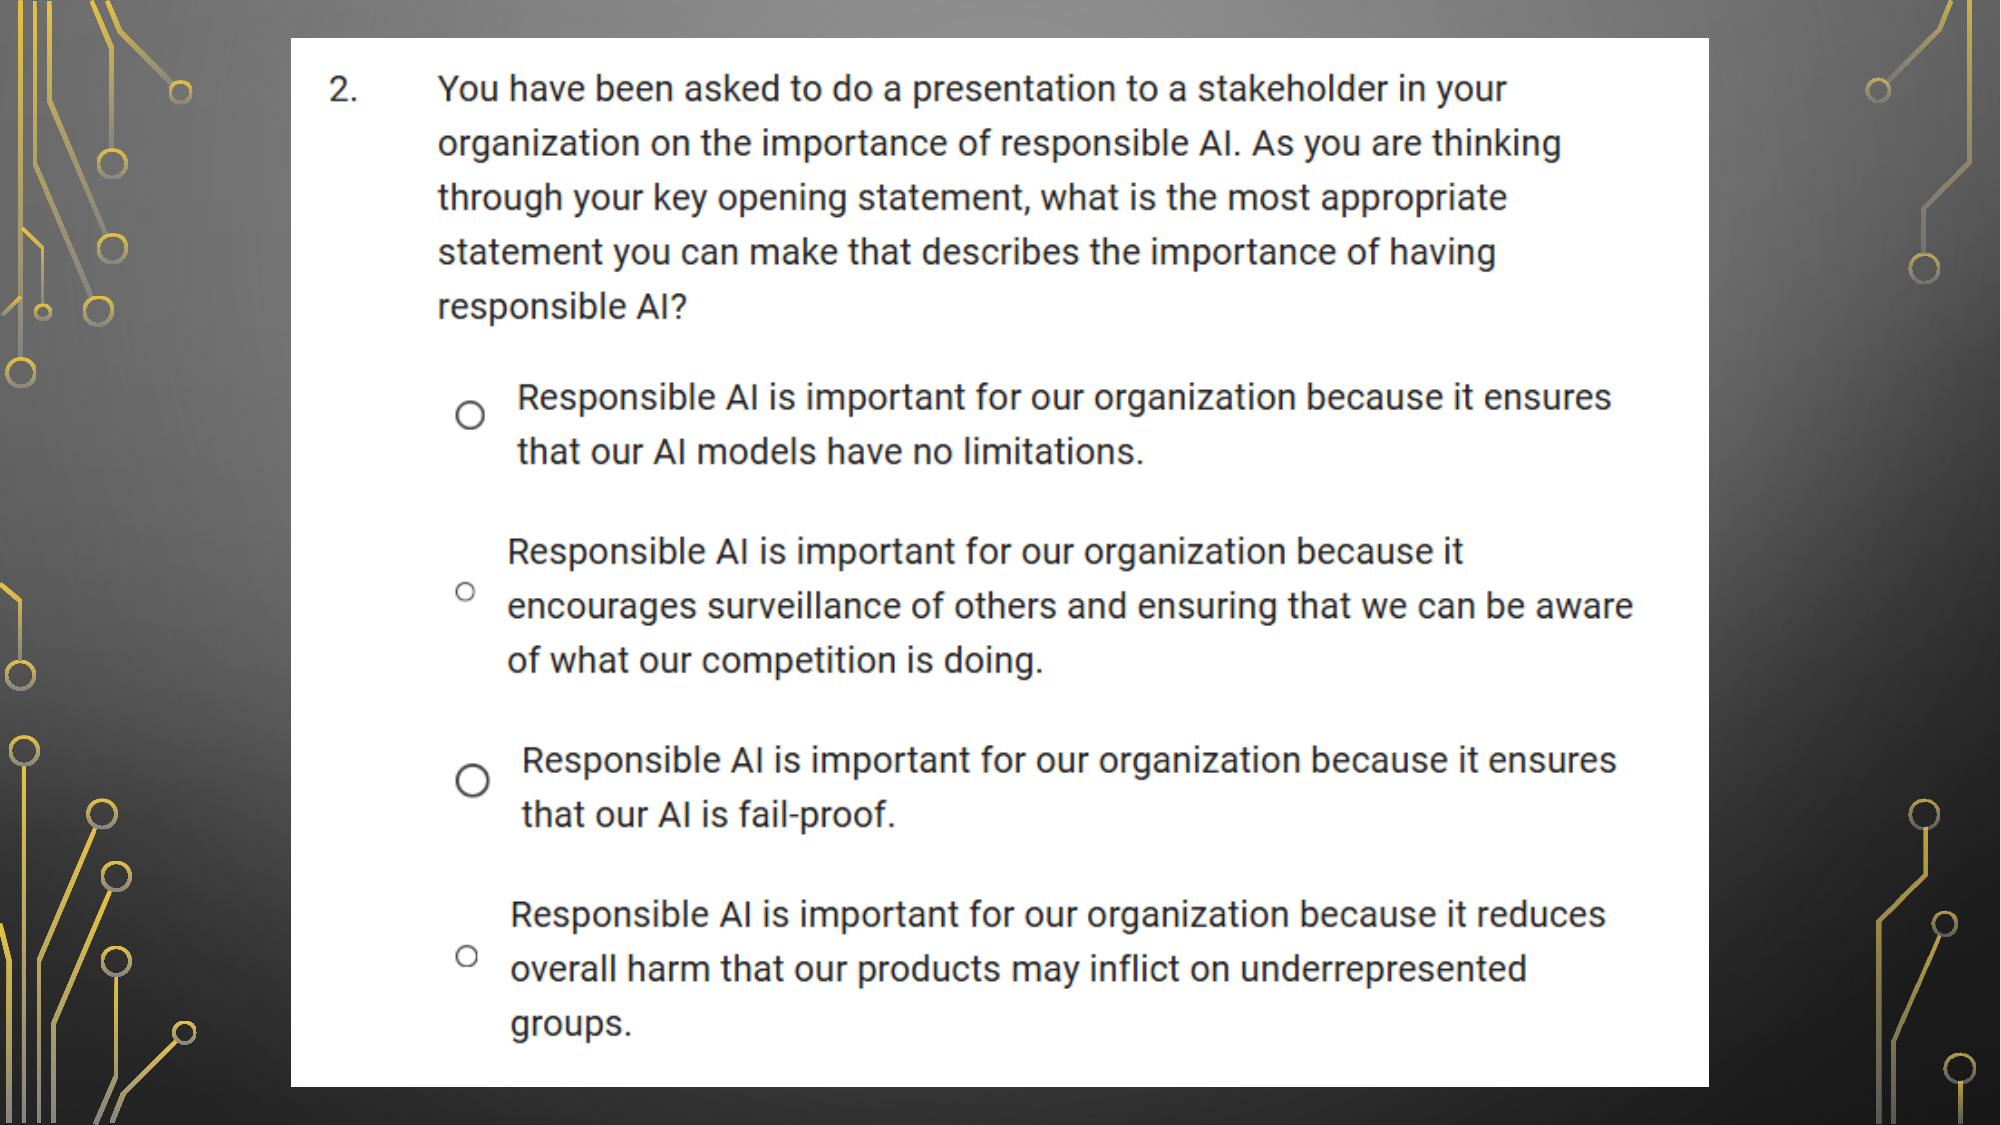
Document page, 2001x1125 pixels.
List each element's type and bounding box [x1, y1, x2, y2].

picture [291, 38, 1709, 1087]
